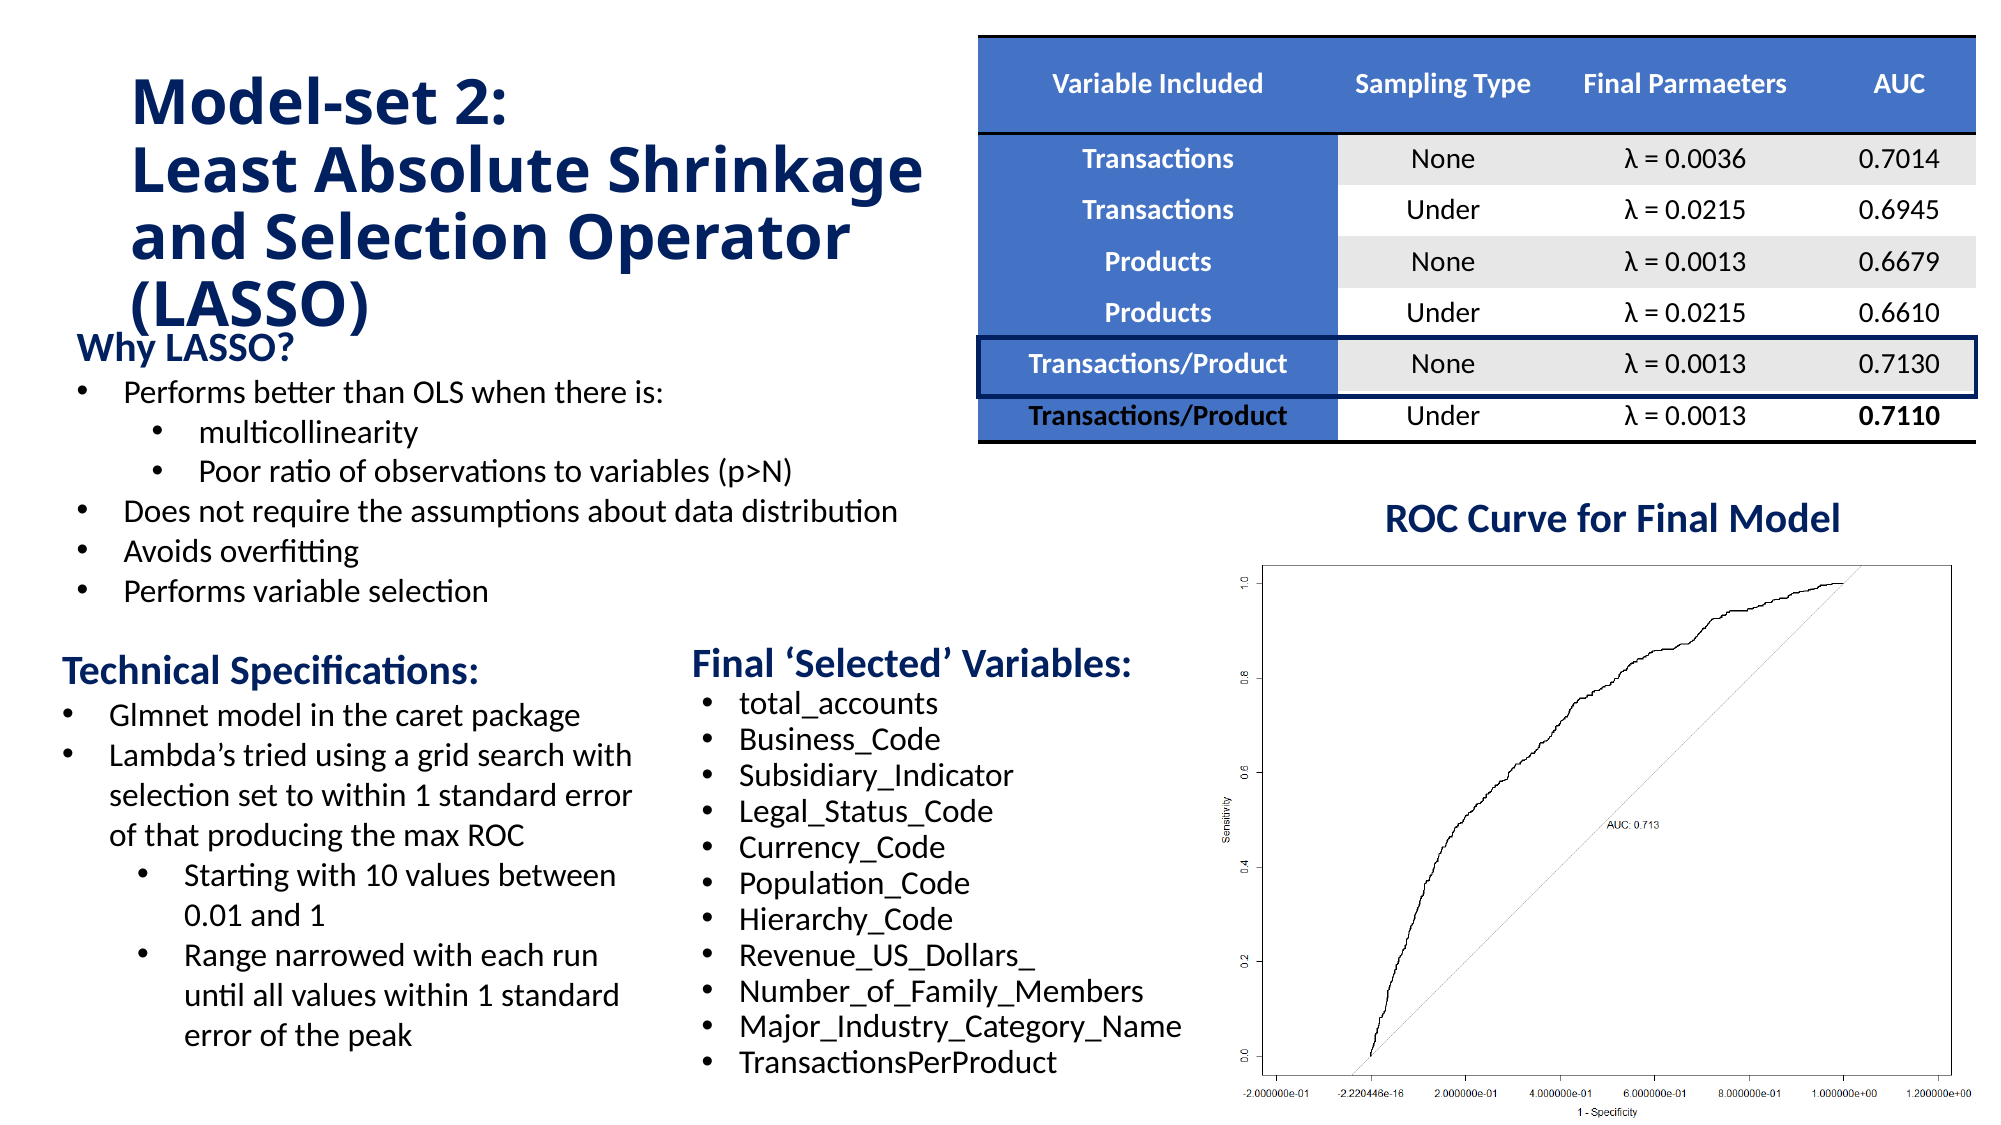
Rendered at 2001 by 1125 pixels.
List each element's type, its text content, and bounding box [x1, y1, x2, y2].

table_cell λ = 0.0215 [1548, 185, 1823, 236]
text_box Why LASSO? Performs better than OLS when there is: multicollinearity Poor ratio of observations to variables (p>N) Does not require the assumptions about data distribution Avoids overfitting Performs variable selection [61, 312, 943, 617]
table_cell λ = 0.0013 [1548, 398, 1823, 440]
table_cell Under [1338, 185, 1548, 236]
table_cell Under [1338, 398, 1548, 440]
picture [1212, 539, 1977, 1125]
text_box Final ‘Selected’ Variables: total_accounts Business_Code Subsidiary_Indicator Legal_Status_Code Currency_Code Population_Code Hierarchy_Code Revenue_US_Dollars_ Number_of_Family_Members Major_Industry_Category_Name TransactionsPerProduct [677, 685, 1206, 1037]
table_cell Products [978, 288, 1338, 337]
table_header AUC [1823, 38, 1976, 132]
table_cell None [1338, 236, 1548, 288]
text_box [977, 337, 1977, 398]
table_cell 0.7014 [1823, 135, 1976, 185]
title Model-set 2: Least Absolute Shrinkage and Selection Operator (LASSO) [115, 59, 943, 312]
table_header Sampling Type [1338, 38, 1548, 132]
table_cell Transactions/Product [978, 398, 1338, 440]
table_cell λ = 0.0215 [1548, 288, 1823, 337]
table_cell 0.7110 [1823, 398, 1976, 440]
text_box ROC Curve for Final Model [1370, 483, 1911, 539]
text_box Technical Specifications: Glmnet model in the caret package Lambda’s tried using a grid search with selection set to within 1 standard error of that producing the max ROC Starting with 10 values between 0.01 and 1 Range narrowed with each run until all values within 1 standard error of the peak [47, 635, 670, 1060]
table_header Final Parmaeters [1548, 38, 1823, 132]
table_cell Products [978, 236, 1338, 288]
table_cell 0.6679 [1823, 236, 1976, 288]
table_cell 0.6945 [1823, 185, 1976, 236]
table_cell λ = 0.0013 [1548, 236, 1823, 288]
table_cell Transactions [978, 135, 1338, 185]
table_cell λ = 0.0036 [1548, 135, 1823, 185]
table_cell Under [1338, 288, 1548, 337]
table_cell 0.6610 [1823, 288, 1976, 337]
table_cell Transactions [978, 185, 1338, 236]
table_cell None [1338, 135, 1548, 185]
table_header Variable Included [978, 38, 1338, 132]
